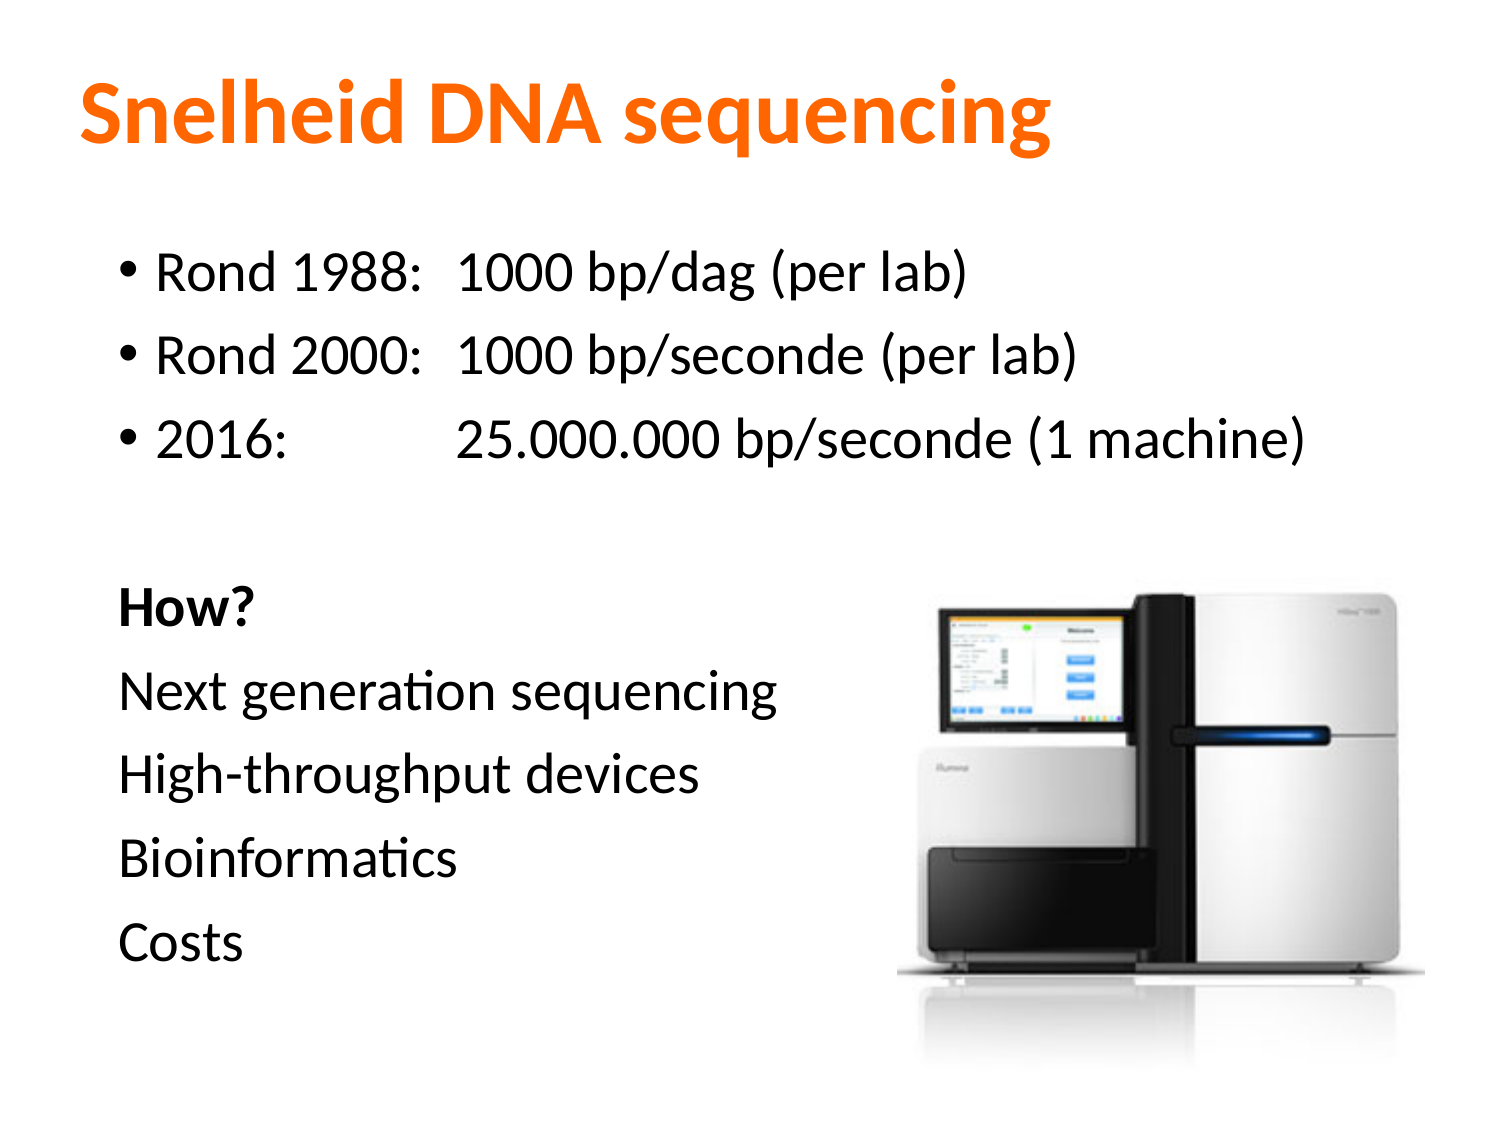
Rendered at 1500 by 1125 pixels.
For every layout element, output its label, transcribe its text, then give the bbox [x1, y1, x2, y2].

list Rond 1988: 1000 bp/dag (per lab) Rond 2000: 1000 bp/seconde (per lab) 2016: 25.000.000 bp/seconde (1 machine) How? Next generation sequencing High-throughput devices Bioinformatics Costs [103, 233, 1490, 972]
picture [897, 547, 1425, 1125]
title Snelheid DNA sequencing [64, 17, 1358, 210]
